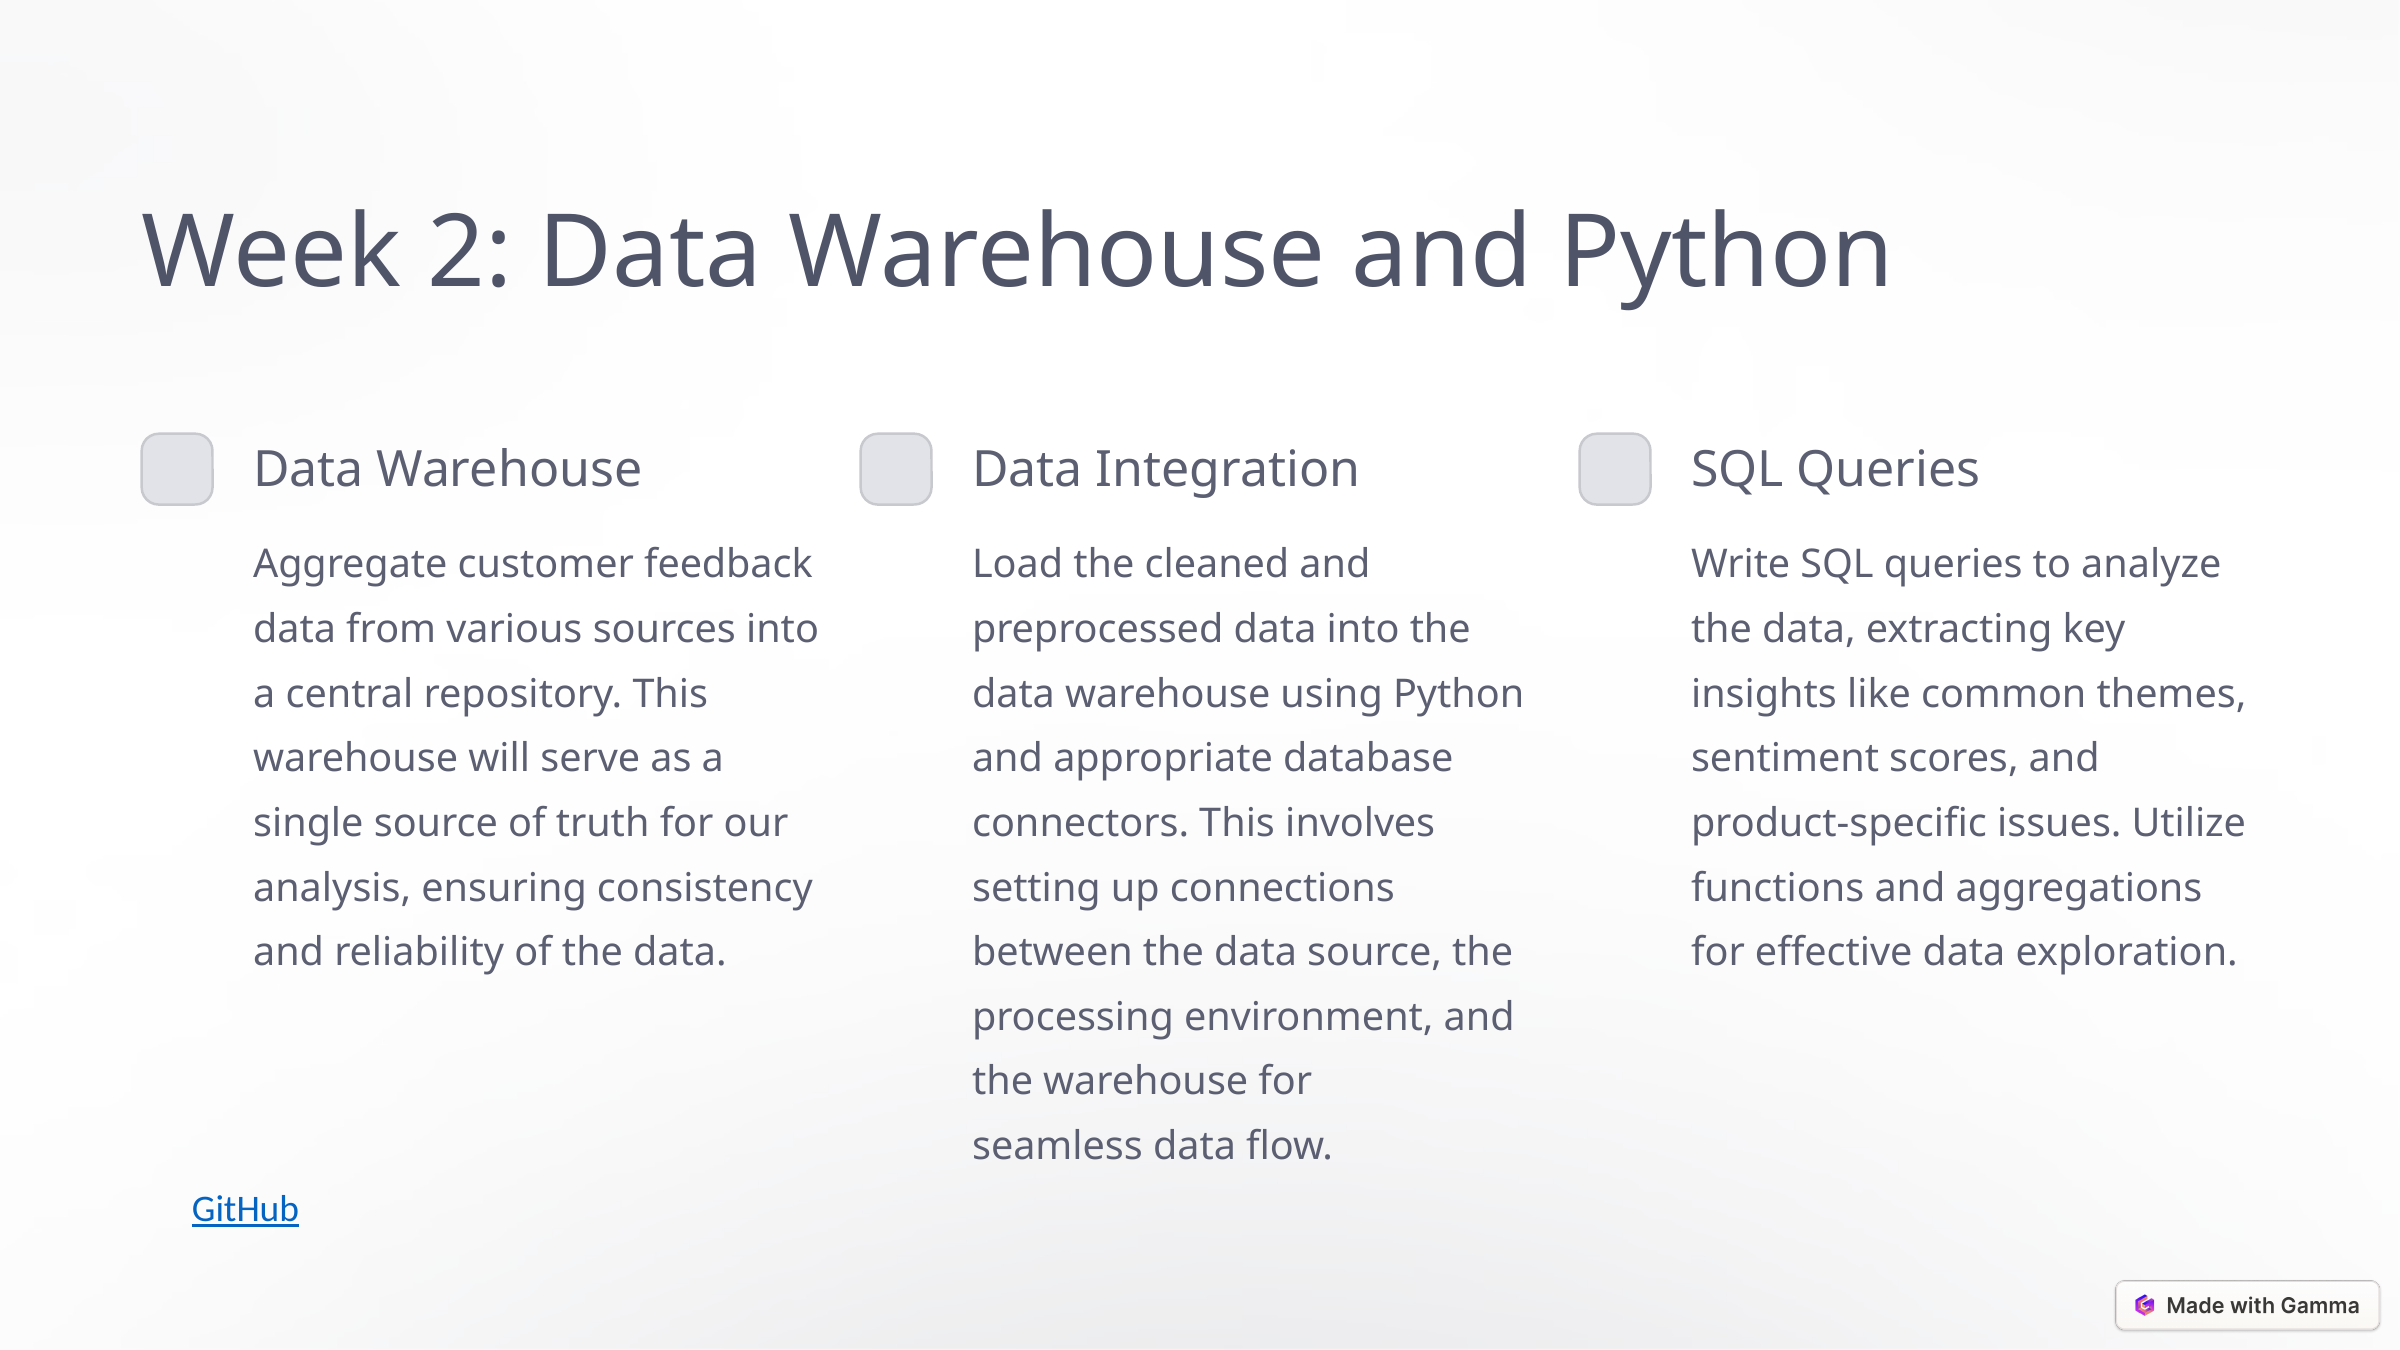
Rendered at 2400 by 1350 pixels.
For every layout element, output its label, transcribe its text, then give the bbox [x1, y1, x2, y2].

text_box Data Integration [972, 433, 1479, 497]
text_box SQL Queries [1691, 433, 2198, 497]
text_box Data Warehouse [253, 433, 760, 497]
text_box [141, 433, 213, 505]
text_box [860, 433, 932, 505]
picture [2106, 1271, 2389, 1339]
text_box Aggregate customer feedback data from various sources into a central repository. This warehouse will serve as a single source of truth for our analysis, ensuring consistency and reliability of the data. [253, 521, 821, 1040]
text_box Week 2: Data Warehouse and Python [141, 180, 1904, 308]
text_box Write SQL queries to analyze the data, extracting key insights like common themes, sentiment scores, and product-specific issues. Utilize functions and aggregations for effective data exploration. [1691, 521, 2259, 1170]
text_box GitHub [177, 1176, 348, 1237]
text_box [1579, 433, 1651, 505]
text_box Load the cleaned and preprocessed data into the data warehouse using Python and appropriate database connectors. This involves setting up connections between the data source, the processing environment, and the warehouse for seamless data flow. [972, 521, 1540, 1040]
